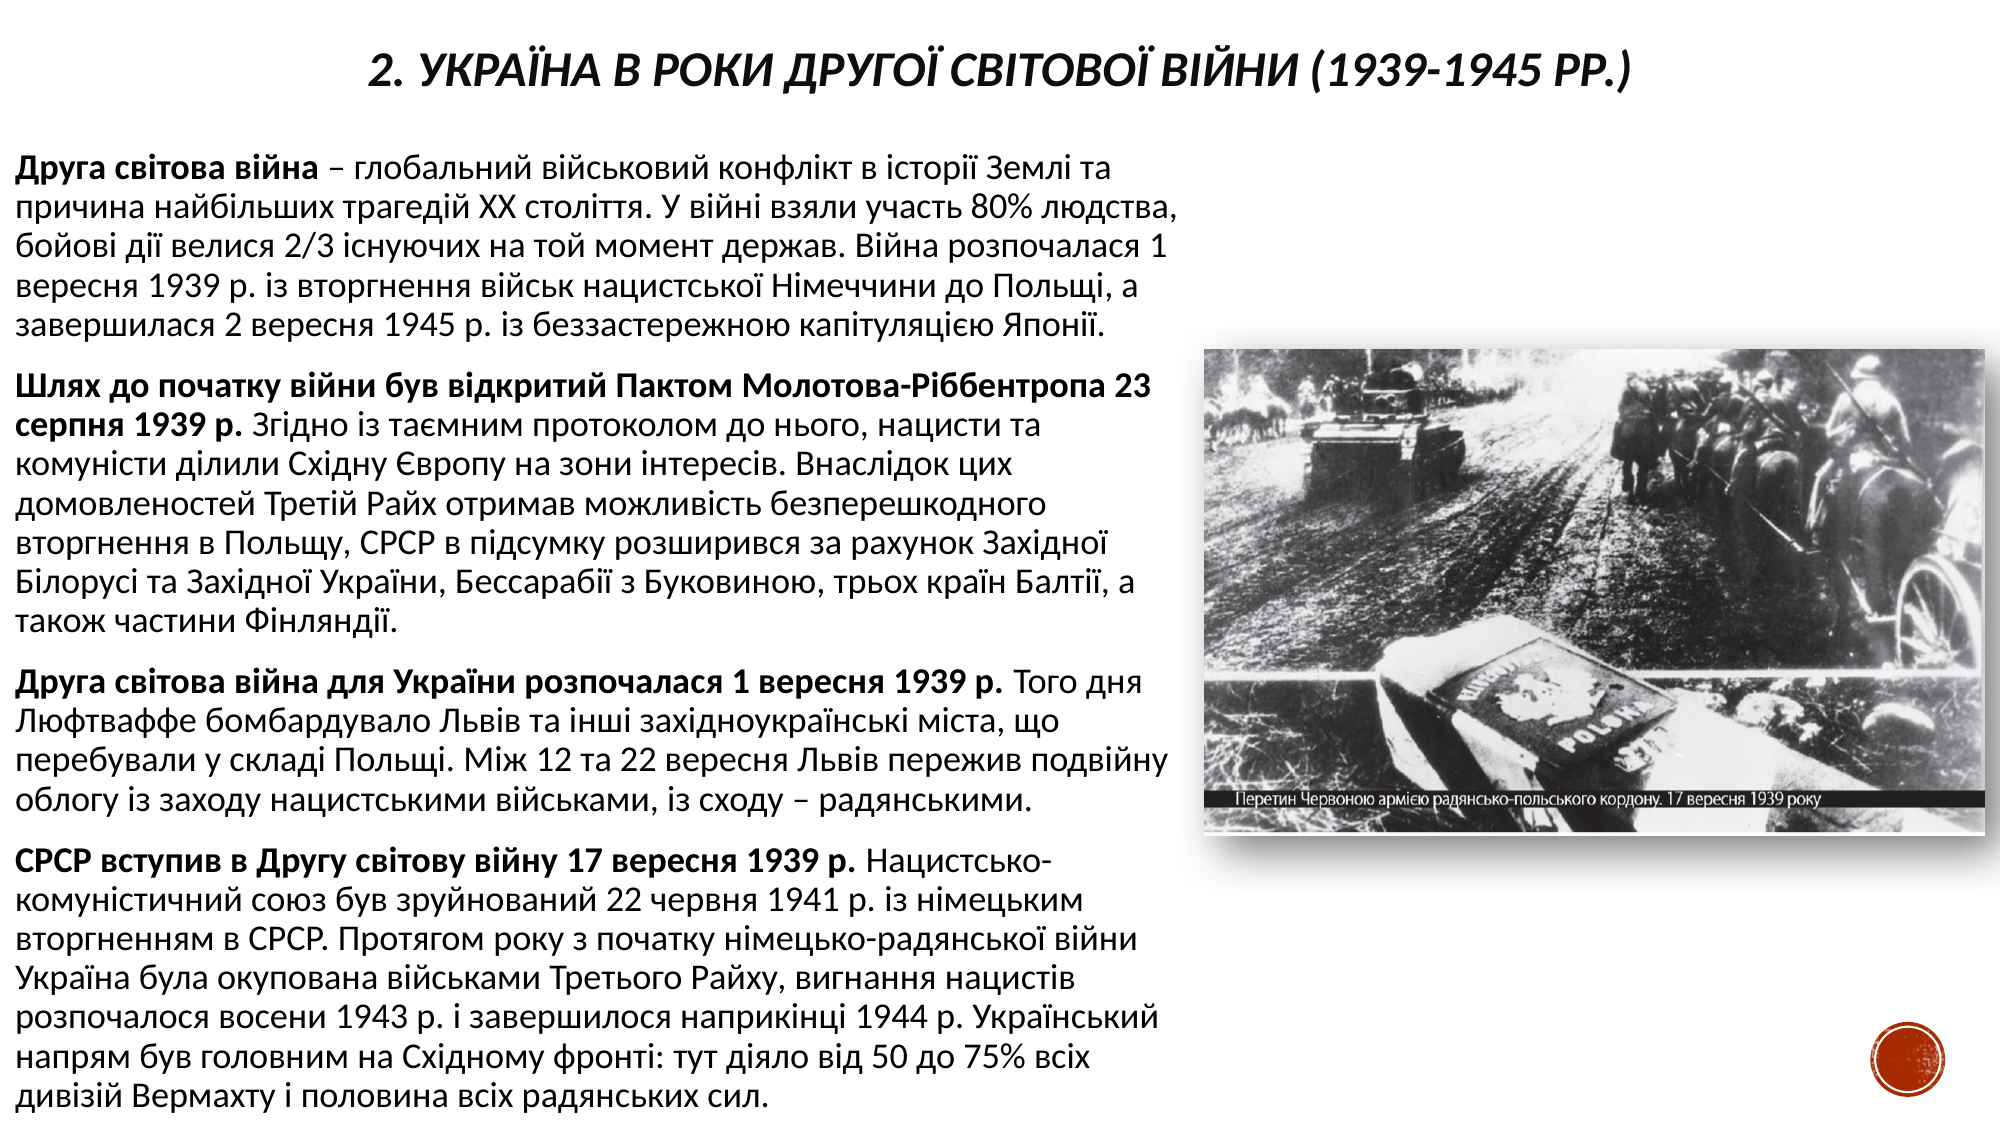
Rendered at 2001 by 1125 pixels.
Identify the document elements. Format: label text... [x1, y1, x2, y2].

picture [1204, 349, 1985, 836]
title 2. Україна в роки Другої світової війни (1939-1945 рр.) [0, 0, 2000, 141]
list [1208, 353, 1984, 834]
list Друга світова війна – глобальний військовий конфлікт в історії Землі та причина найбільших трагедій ХХ століття. У війні взяли участь 80% людства, бойові дії велися 2/3 існуючих на той момент держав. Війна розпочалася 1 вересня 1939 р. із вторгнення військ нацистської Німеччини до Польщі, а завершилася 2 вересня 1945 р. із беззастережною капітуляцією Японії. Шлях до початку війни був відкритий Пактом Молотова-Ріббентропа 23 серпня 1939 р. Згідно із таємним протоколом до нього, нацисти та комуністи ділили Східну Європу на зони інтересів. Внаслідок цих домовленостей Третій Райх отримав можливість безперешкодного вторгнення в Польщу, СРСР в підсумку розширився за рахунок Західної Білорусі та Західної України, Бессарабії з Буковиною, трьох країн Балтії, а також частини Фінляндії. Друга світова війна для України розпочалася 1 вересня 1939 р. Того дня Люфтваффе бомбардувало Львів та інші західноукраїнські міста, що перебували у складі Польщі. Між 12 та 22 вересня Львів пережив подвійну облогу із заходу нацистськими військами, із сходу – радянськими. СРСР вступив в Другу світову війну 17 вересня 1939 р. Нацистсько-комуністичний союз був зруйнований 22 червня 1941 р. із німецьким вторгненням в СРСР. Протягом року з початку німецько-радянської війни Україна була окупована військами Третього Райху, вигнання нацистів розпочалося восени 1943 р. і завершилося наприкінці 1944 р. Український напрям був головним на Східному фронті: тут діяло від 50 до 75% всіх дивізій Вермахту і половина всіх радянських сил. [0, 140, 1205, 1125]
